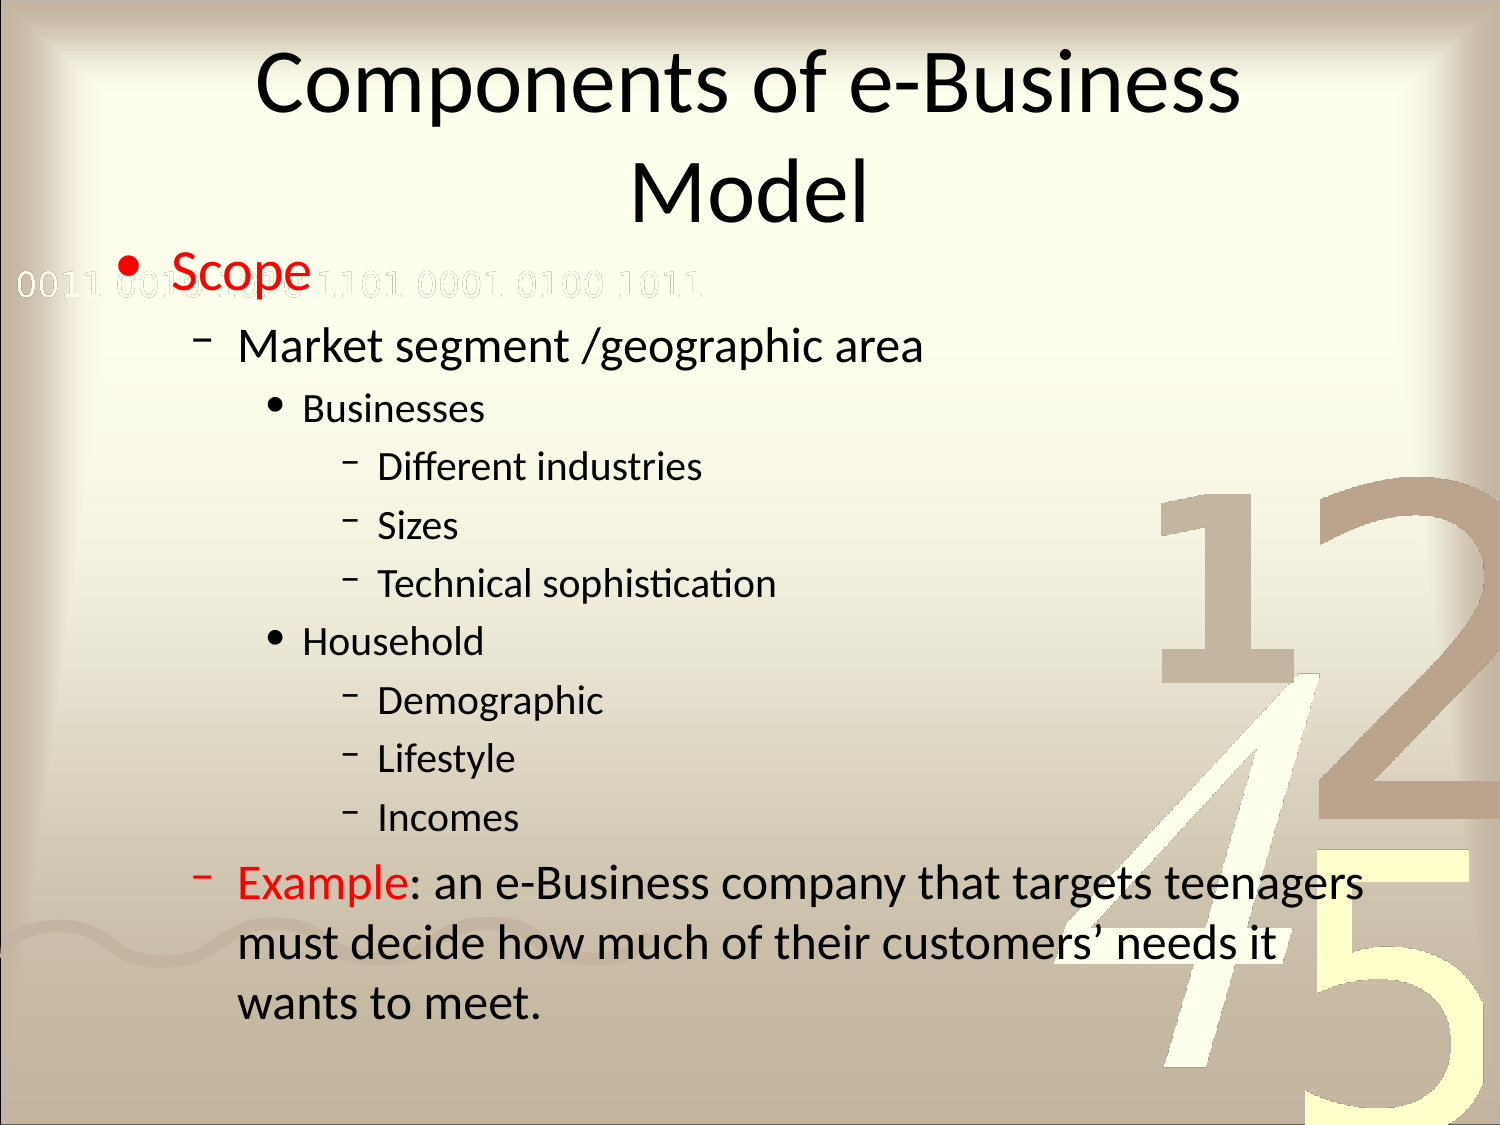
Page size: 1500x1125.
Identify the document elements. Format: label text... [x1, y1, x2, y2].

picture [0, 0, 1500, 1125]
title Components of e-Business Model [112, 37, 1388, 224]
list Scope Market segment /geographic area Businesses Different industries Sizes Technical sophistication Household Demographic Lifestyle Incomes Example: an e-Business company that targets teenagers must decide how much of their customers’ needs it wants to meet. [99, 224, 1425, 900]
